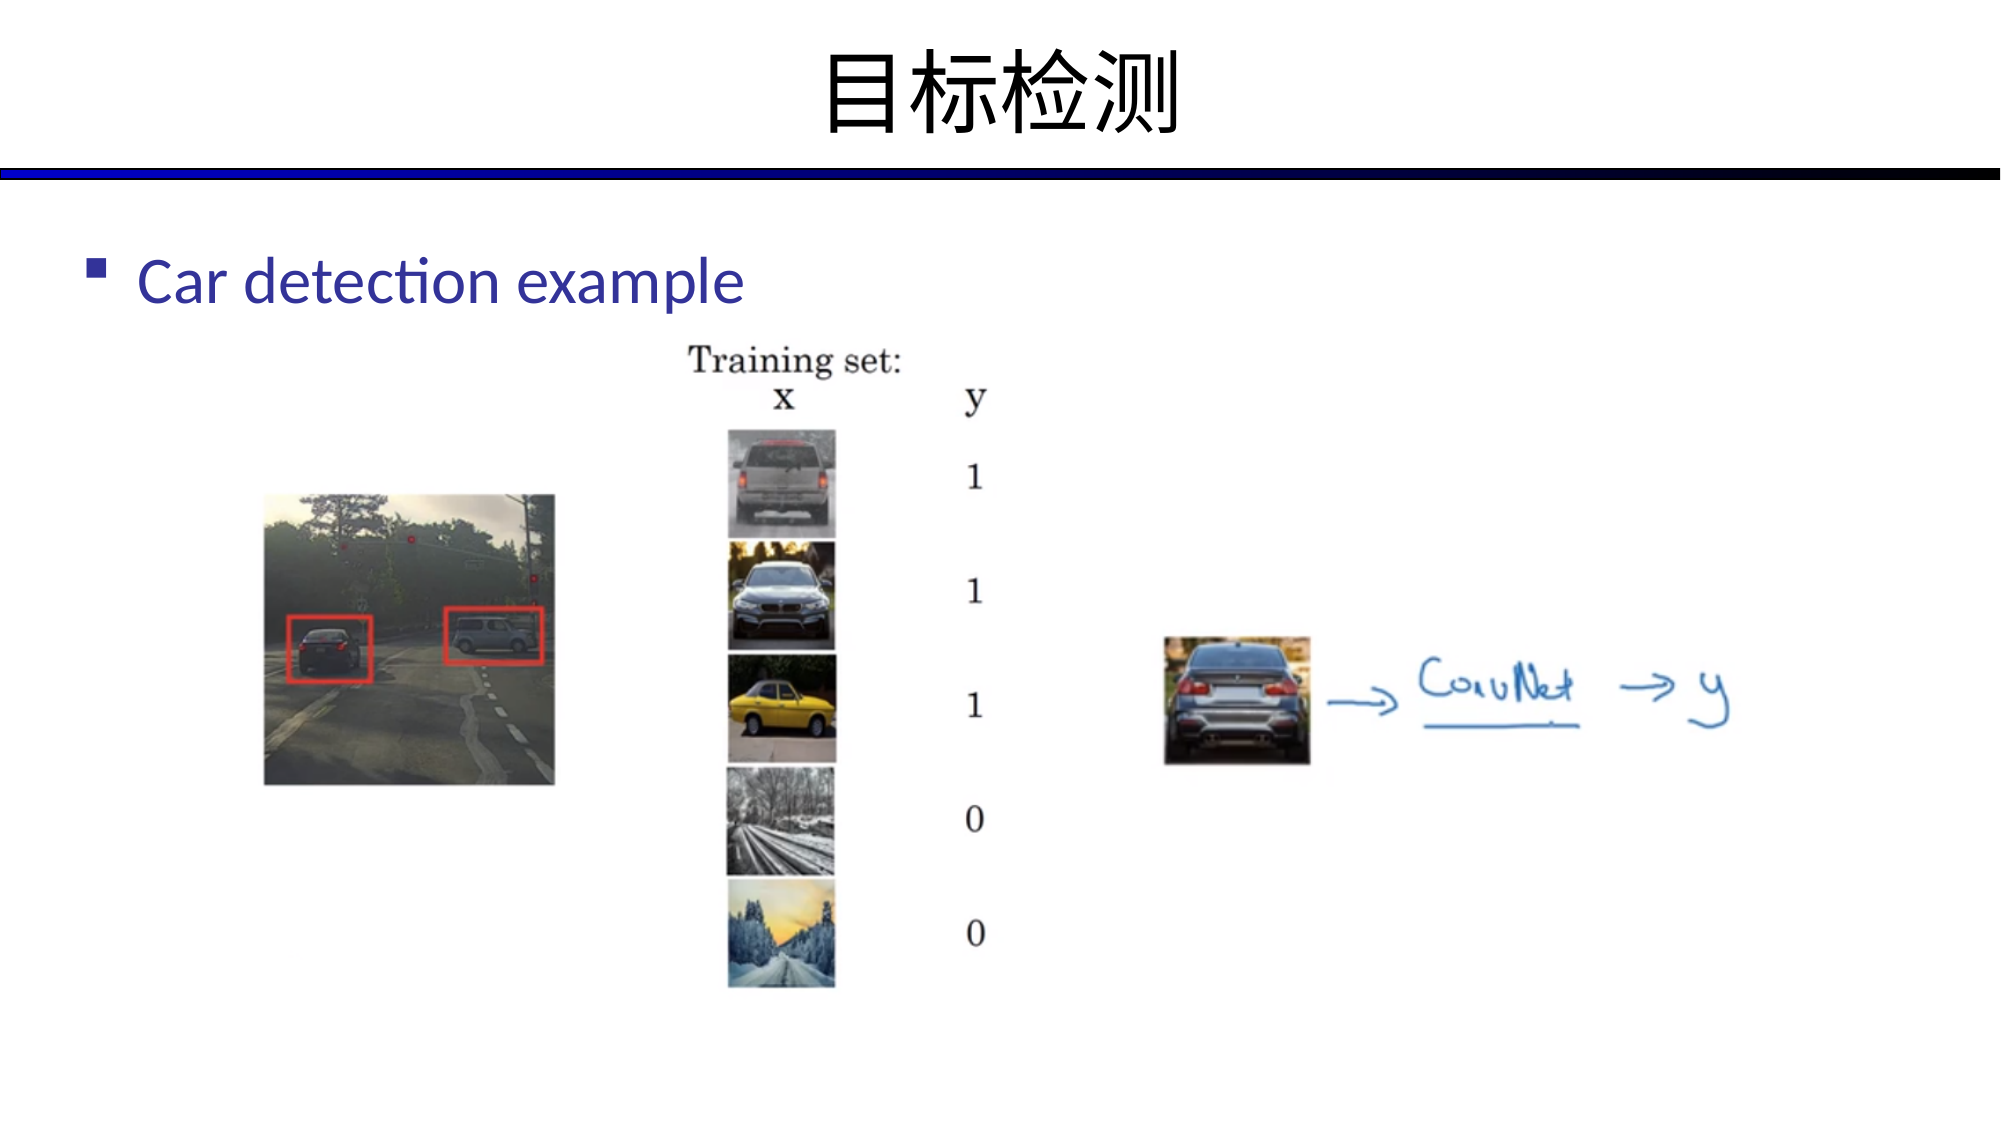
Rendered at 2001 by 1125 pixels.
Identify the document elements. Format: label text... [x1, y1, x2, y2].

list Car detection example [66, 228, 1934, 1006]
picture [1139, 599, 1755, 798]
title 目标检测 [0, 0, 2000, 184]
picture [192, 338, 1039, 1005]
